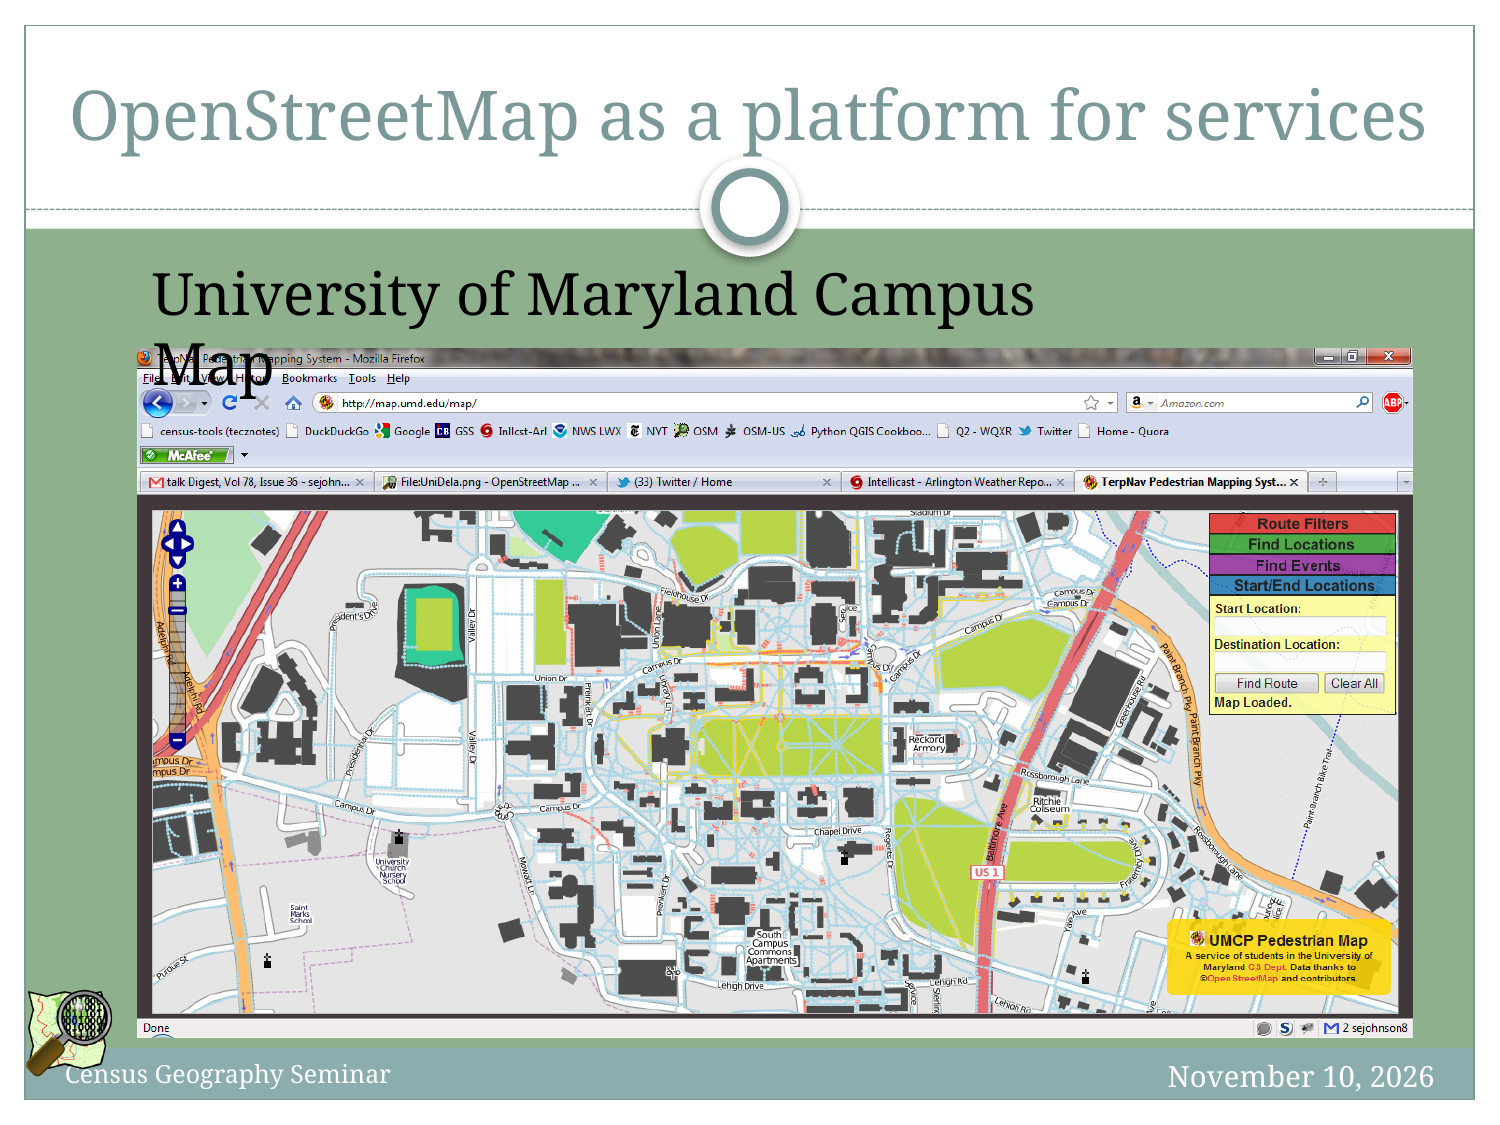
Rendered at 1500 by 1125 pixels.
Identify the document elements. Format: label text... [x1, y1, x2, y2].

footer Census Geography Seminar [50, 1051, 638, 1112]
title OpenStreetMap as a platform for services [49, 37, 1450, 163]
picture [24, 987, 114, 1077]
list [137, 348, 1413, 1038]
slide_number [950, 1050, 1450, 1111]
text_box University of Maryland Campus Map [137, 249, 1163, 346]
